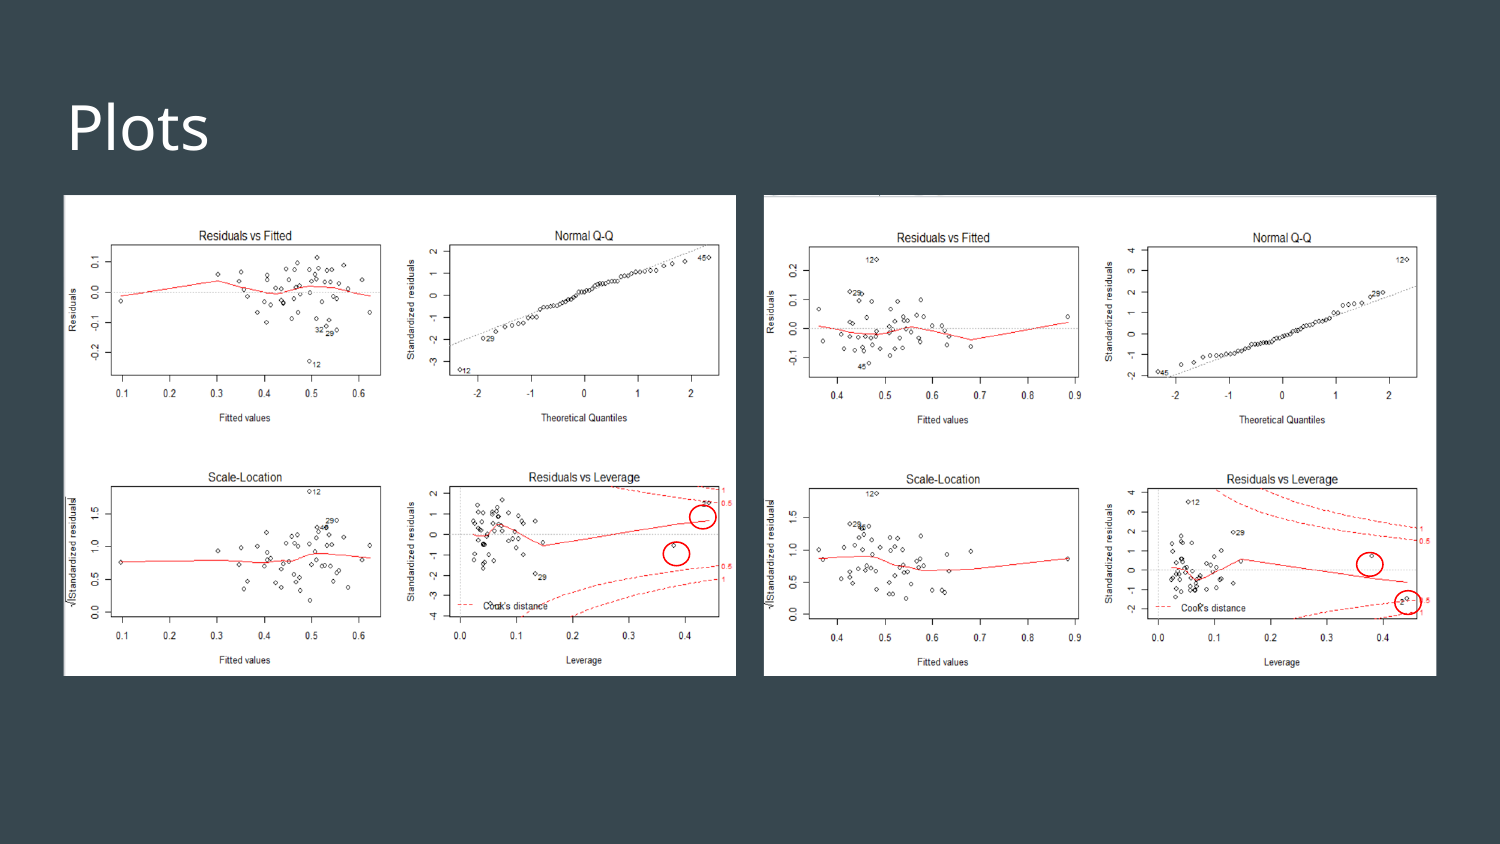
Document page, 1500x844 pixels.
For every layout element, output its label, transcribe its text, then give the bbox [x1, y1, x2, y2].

picture [63, 195, 737, 676]
title Plots [51, 72, 1449, 167]
picture [763, 195, 1437, 676]
